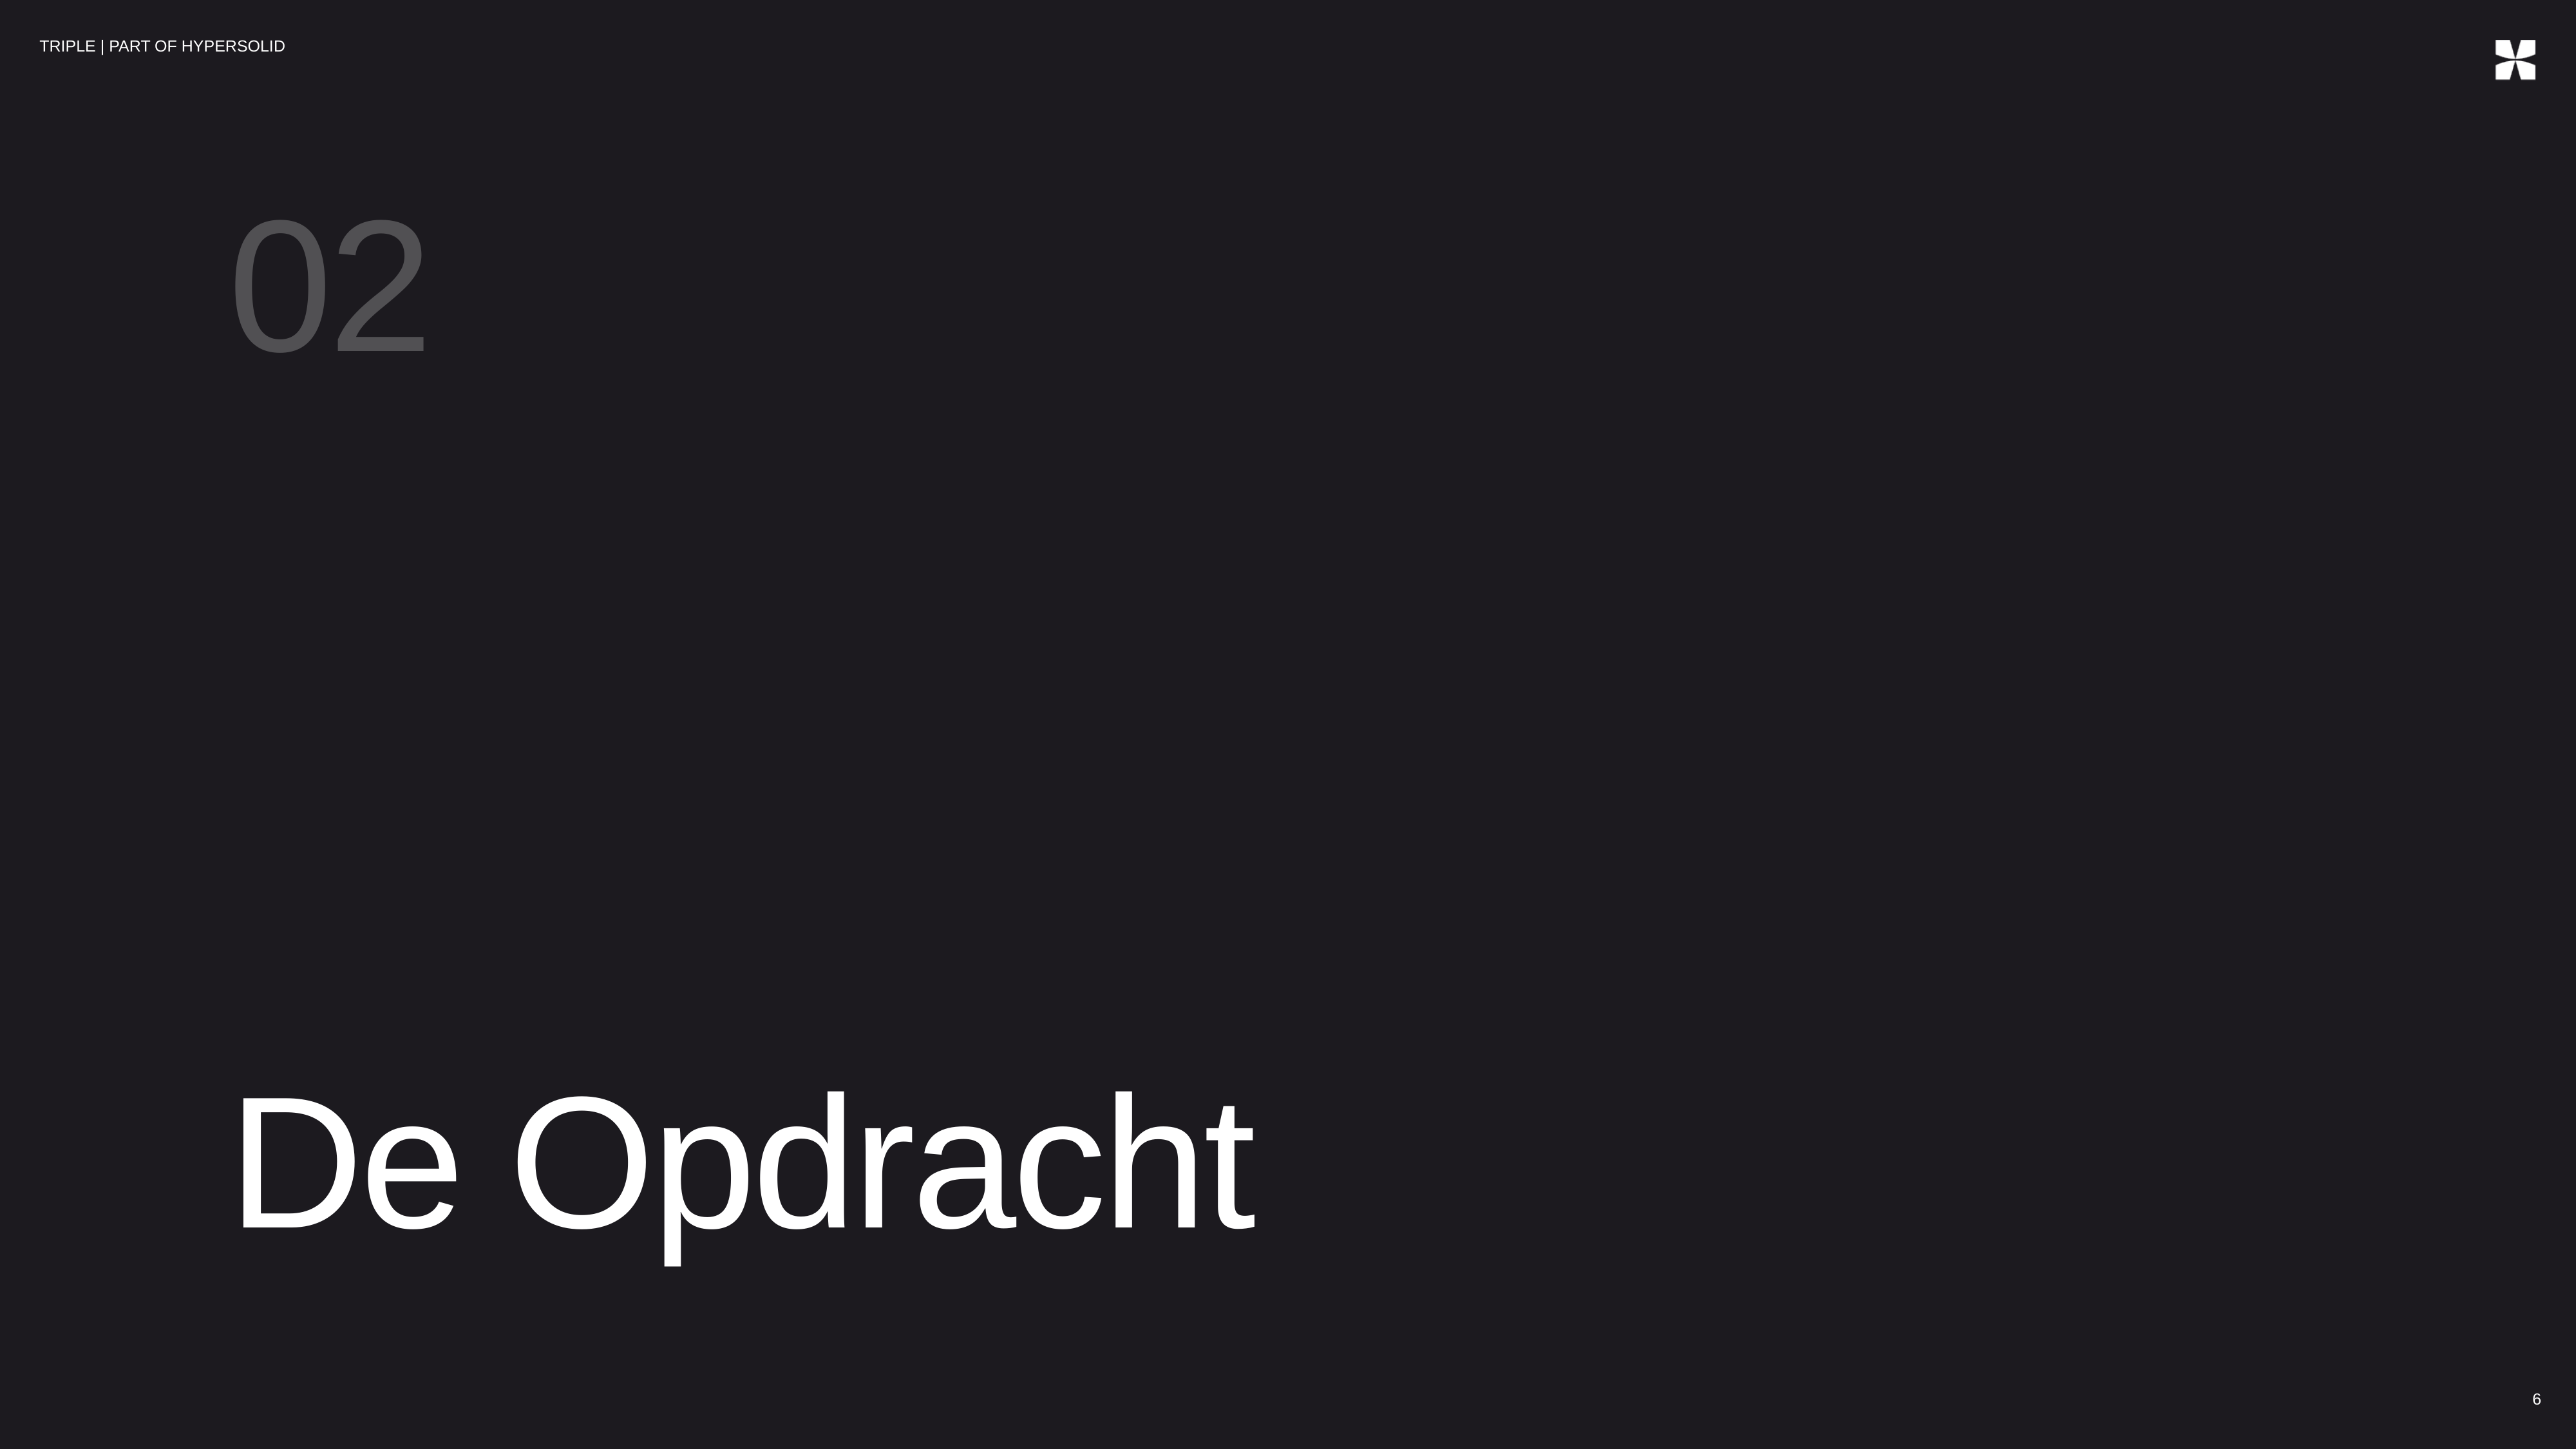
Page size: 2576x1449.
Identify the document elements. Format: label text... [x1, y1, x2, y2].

picture [2496, 40, 2536, 80]
slide_number 6 [2518, 1384, 2547, 1413]
list 02 [227, 191, 498, 390]
list De Opdracht [227, 1067, 2398, 1266]
